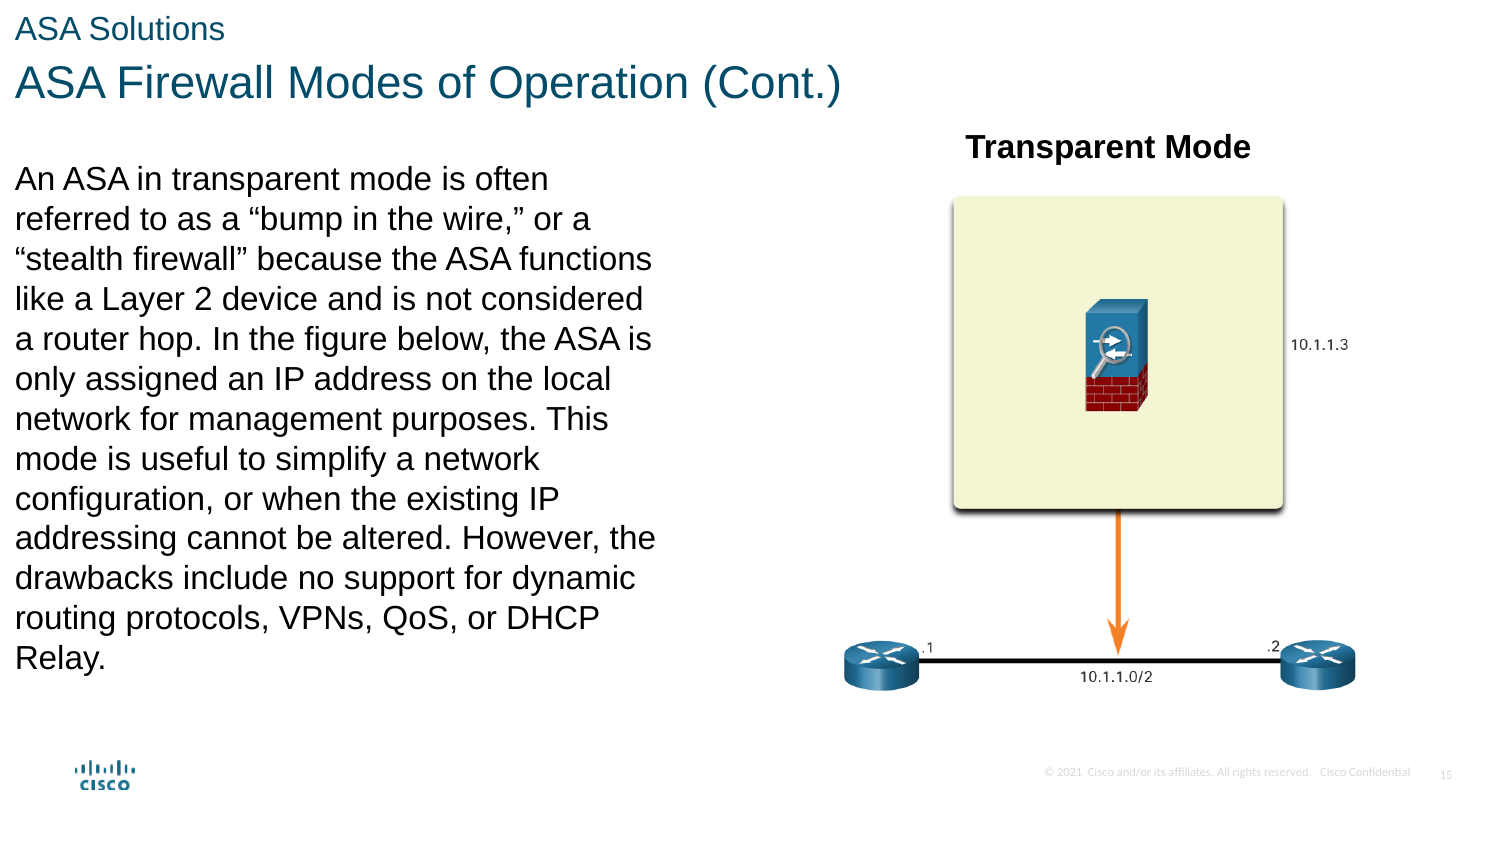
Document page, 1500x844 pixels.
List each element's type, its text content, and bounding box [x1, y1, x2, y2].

slide_number 15 [1425, 759, 1500, 797]
picture [830, 180, 1387, 706]
text_box Transparent Mode [904, 117, 1313, 180]
picture [75, 759, 135, 790]
list ASA Solutions [0, 0, 1500, 45]
text_box An ASA in transparent mode is often referred to as a “bump in the wire,” or a “stealth firewall” because the ASA functions like a Layer 2 device and is not considered a router hop. In the figure below, the ASA is only assigned an IP address on the local network for management purposes. This mode is useful to simplify a network configuration, or when the existing IP addressing cannot be altered. However, the drawbacks include no support for dynamic routing protocols, VPNs, QoS, or DHCP Relay. [0, 149, 685, 546]
list ASA Firewall Modes of Operation (Cont.) [0, 45, 1500, 195]
